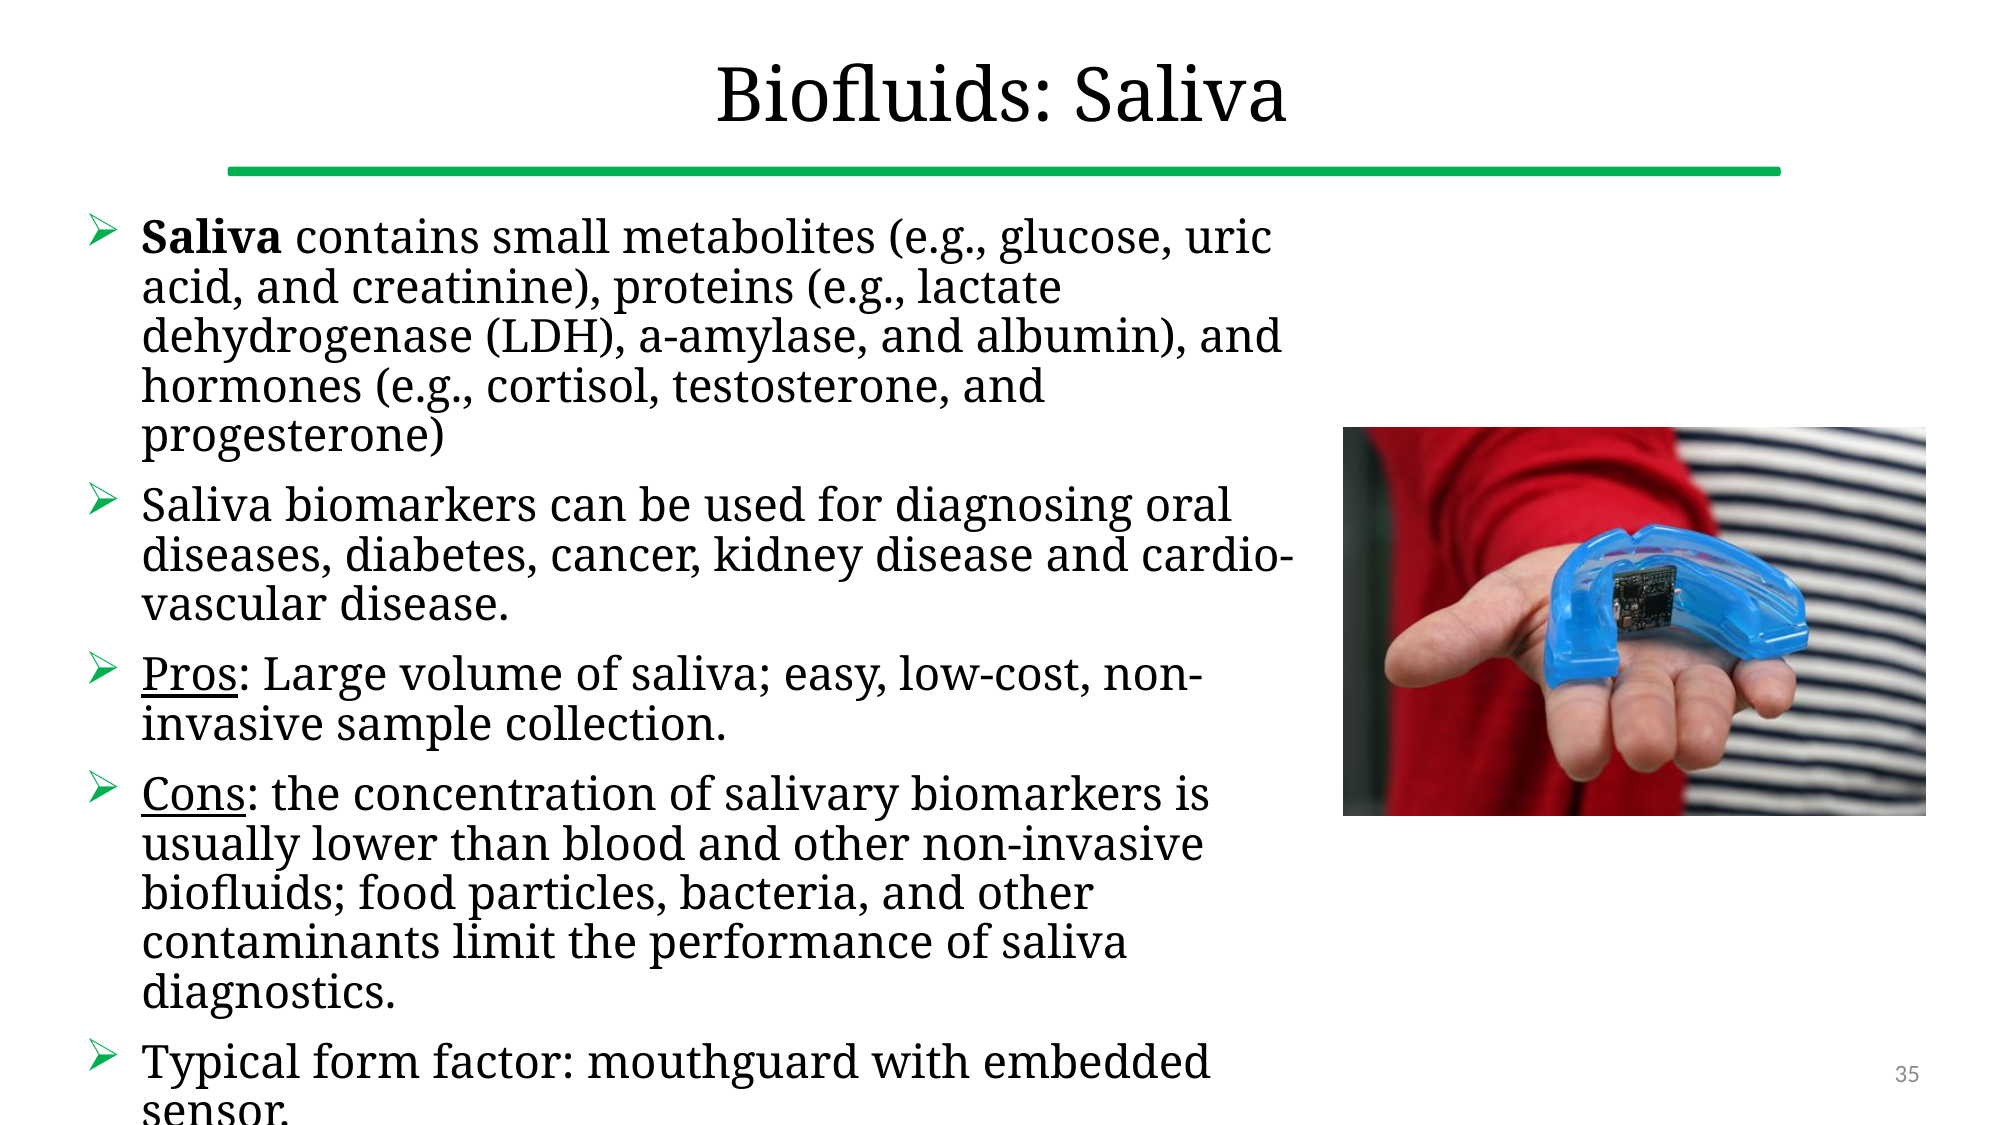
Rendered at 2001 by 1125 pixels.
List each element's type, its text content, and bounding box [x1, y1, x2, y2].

list Saliva contains small metabolites (e.g., glucose, uric acid, and creatinine), proteins (e.g., lactate dehydrogenase (LDH), a-amylase, and albumin), and hormones (e.g., cortisol, testosterone, and progesterone) Saliva biomarkers can be used for diagnosing oral diseases, diabetes, cancer, kidney disease and cardio-vascular disease. Pros: Large volume of saliva; easy, low-cost, non-invasive sample collection. Cons: the concentration of salivary biomarkers is usually lower than blood and other non-invasive biofluids; food particles, bacteria, and other contaminants limit the performance of saliva diagnostics. Typical form factor: mouthguard with embedded sensor. [70, 206, 1318, 1004]
picture [1343, 427, 1926, 816]
slide_number 35 [1412, 1042, 1936, 1103]
title Biofluids: Saliva [70, 26, 1936, 168]
